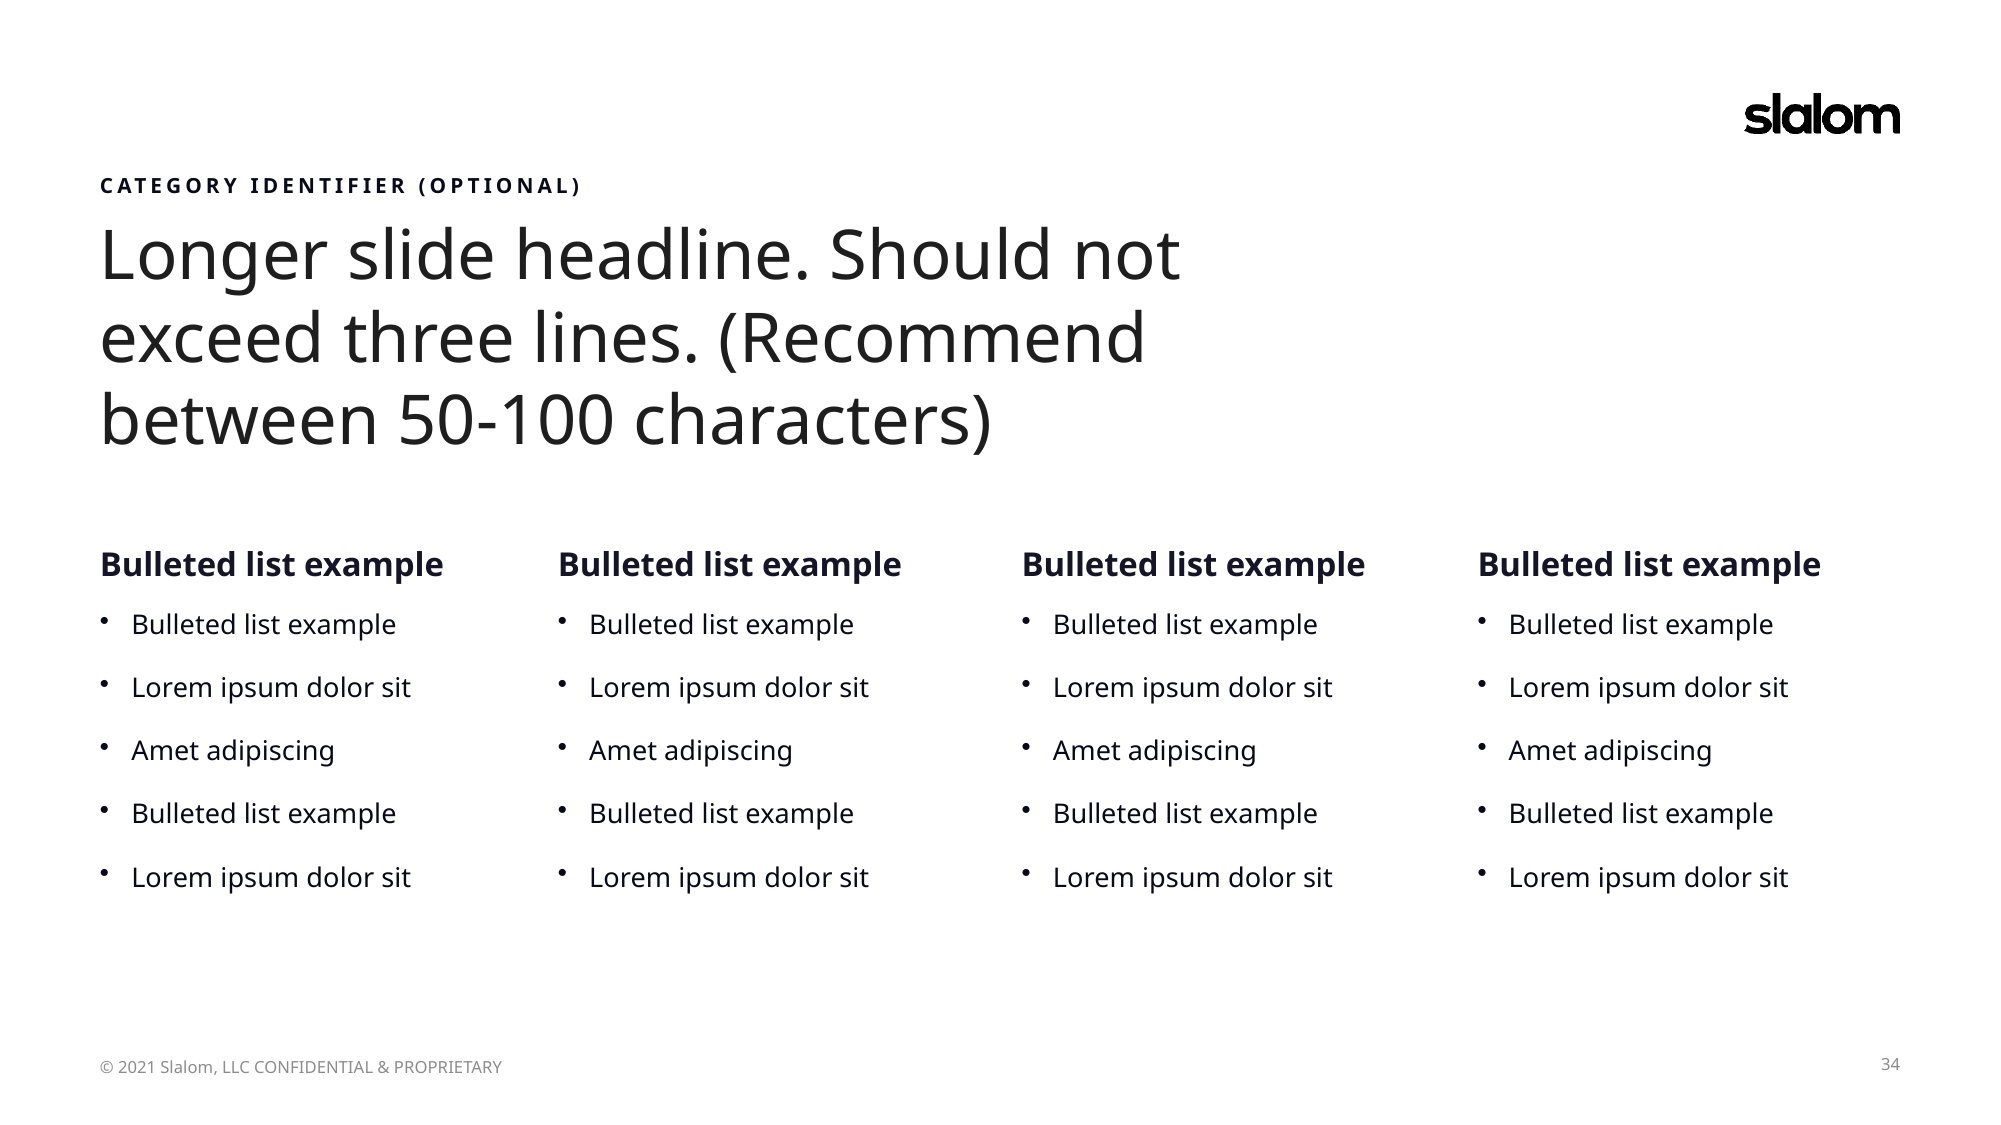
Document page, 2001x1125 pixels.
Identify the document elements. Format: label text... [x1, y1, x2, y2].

footer © 2021 Slalom, LLC CONFIDENTIAL & PROPRIETARY [99, 1038, 759, 1099]
text_box Bulleted list example Bulleted list example Lorem ipsum dolor sit Amet adipiscing Bulleted list example Lorem ipsum dolor sit [556, 541, 982, 893]
text_box Bulleted list example Bulleted list example Lorem ipsum dolor sit Amet adipiscing Bulleted list example Lorem ipsum dolor sit [1020, 541, 1438, 893]
slide_number 34 [1412, 1035, 1900, 1096]
picture [1744, 93, 1900, 134]
text_box Longer slide headline. Should not exceed three lines. (Recommend between 50-100 characters) [98, 209, 1272, 461]
text_box Bulleted list example Bulleted list example Lorem ipsum dolor sit Amet adipiscing Bulleted list example Lorem ipsum dolor sit [1476, 541, 1901, 893]
text_box Bulleted list example Bulleted list example Lorem ipsum dolor sit Amet adipiscing Bulleted list example Lorem ipsum dolor sit [98, 541, 519, 892]
text_box CATEGORY IDENTIFIER (OPTIONAL) [98, 170, 727, 198]
